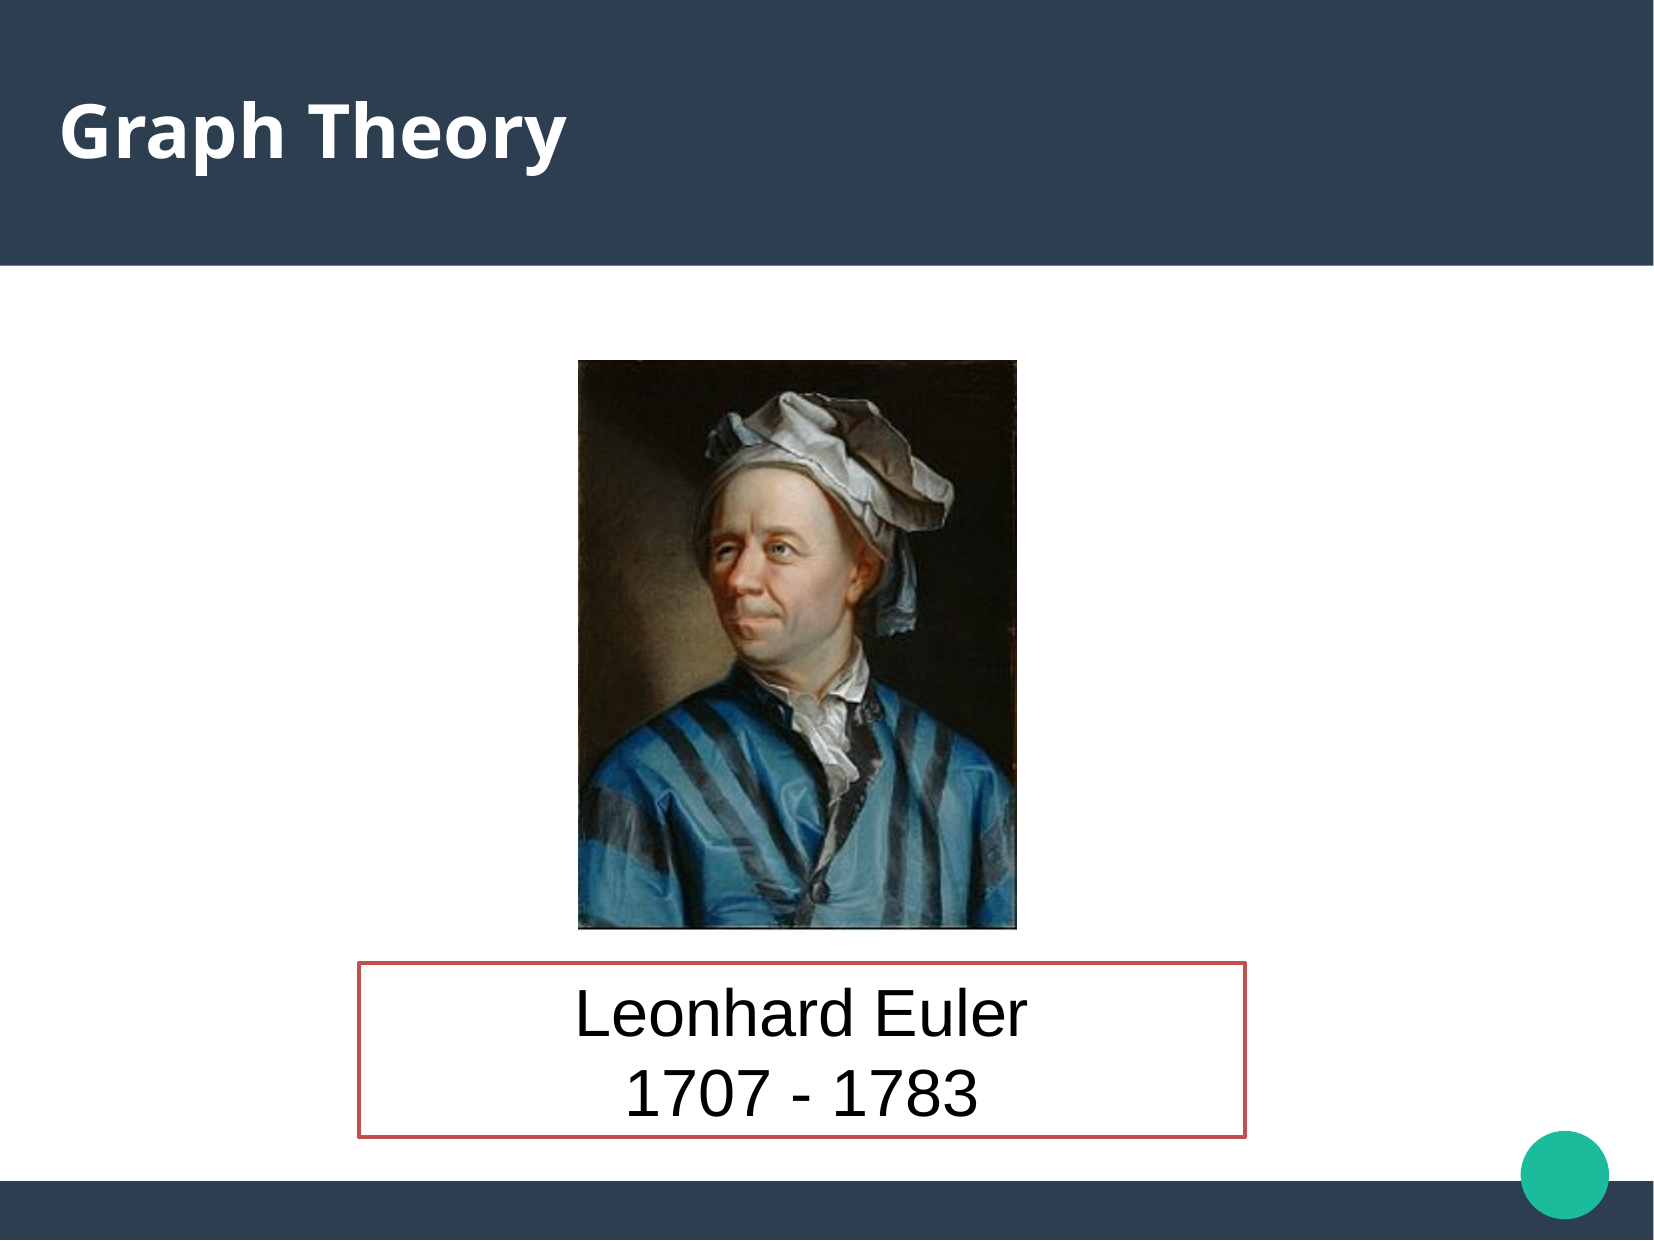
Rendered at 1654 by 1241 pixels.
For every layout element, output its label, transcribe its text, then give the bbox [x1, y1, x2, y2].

picture [578, 359, 1017, 933]
text_box Graph Theory [58, 49, 1595, 207]
text_box Leonhard Euler 1707 - 1783 [357, 961, 1247, 1139]
text_box [58, 324, 1595, 1152]
